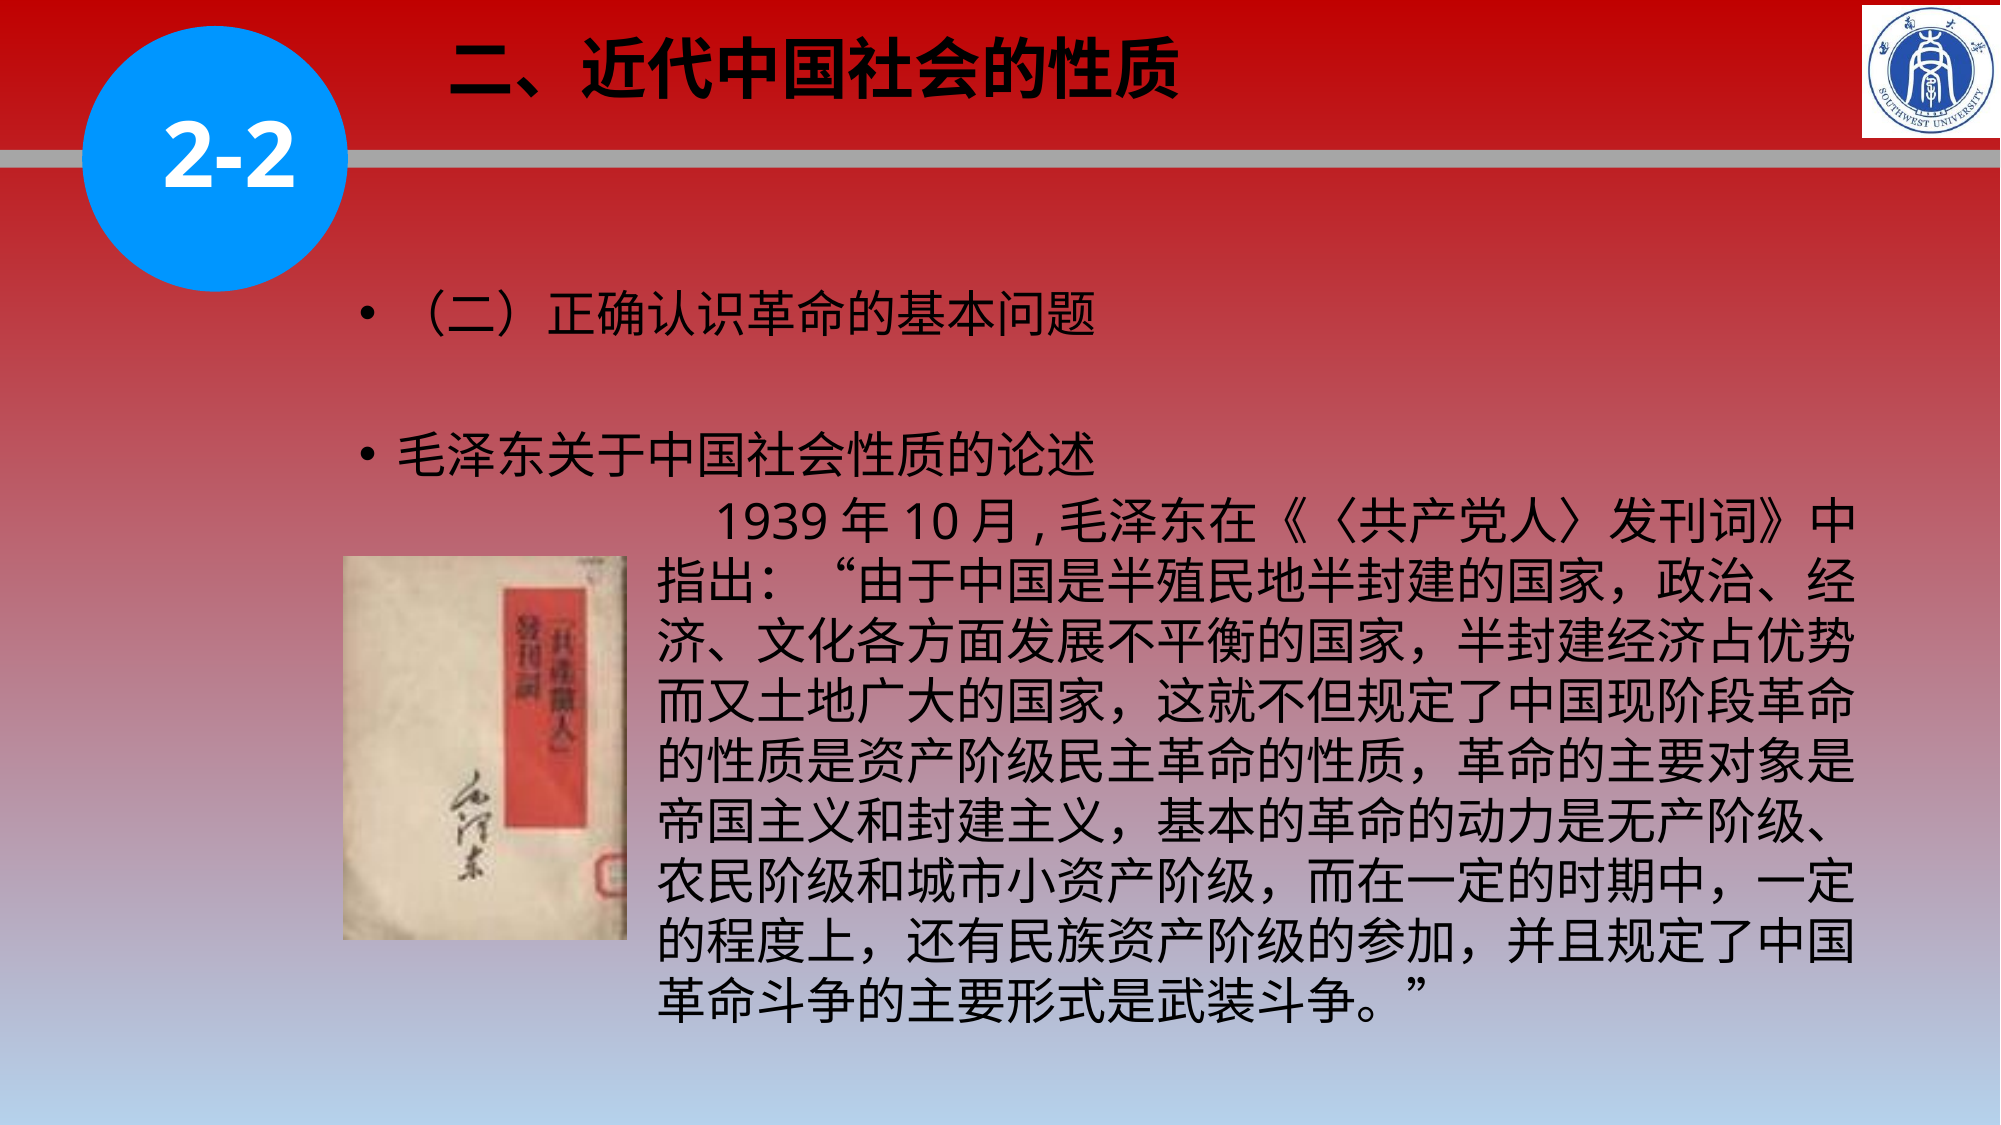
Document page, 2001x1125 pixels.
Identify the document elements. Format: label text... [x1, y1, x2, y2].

list （二）正确认识革命的基本问题 毛泽东关于中国社会性质的论述 [343, 215, 1867, 1027]
text_box 1939年10月,毛泽东在《〈共产党人〉发刊词》中指出：“由于中国是半殖民地半封建的国家，政治、经济、文化各方面发展不平衡的国家，半封建经济占优势而又土地广大的国家，这就不但规定了中国现阶段革命的性质是资产阶级民主革命的性质，革命的主要对象是帝国主义和封建主义，基本的革命的动力是无产阶级、农民阶级和城市小资产阶级，而在一定的时期中，一定的程度上，还有民族资产阶级的参加，并且规定了中国革命斗争的主要形式是武装斗争。” [641, 481, 1889, 1037]
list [343, 556, 627, 940]
picture [1862, 5, 2000, 138]
list 2-2 [137, 78, 322, 238]
list 二、近代中国社会的性质 [432, 28, 1589, 122]
